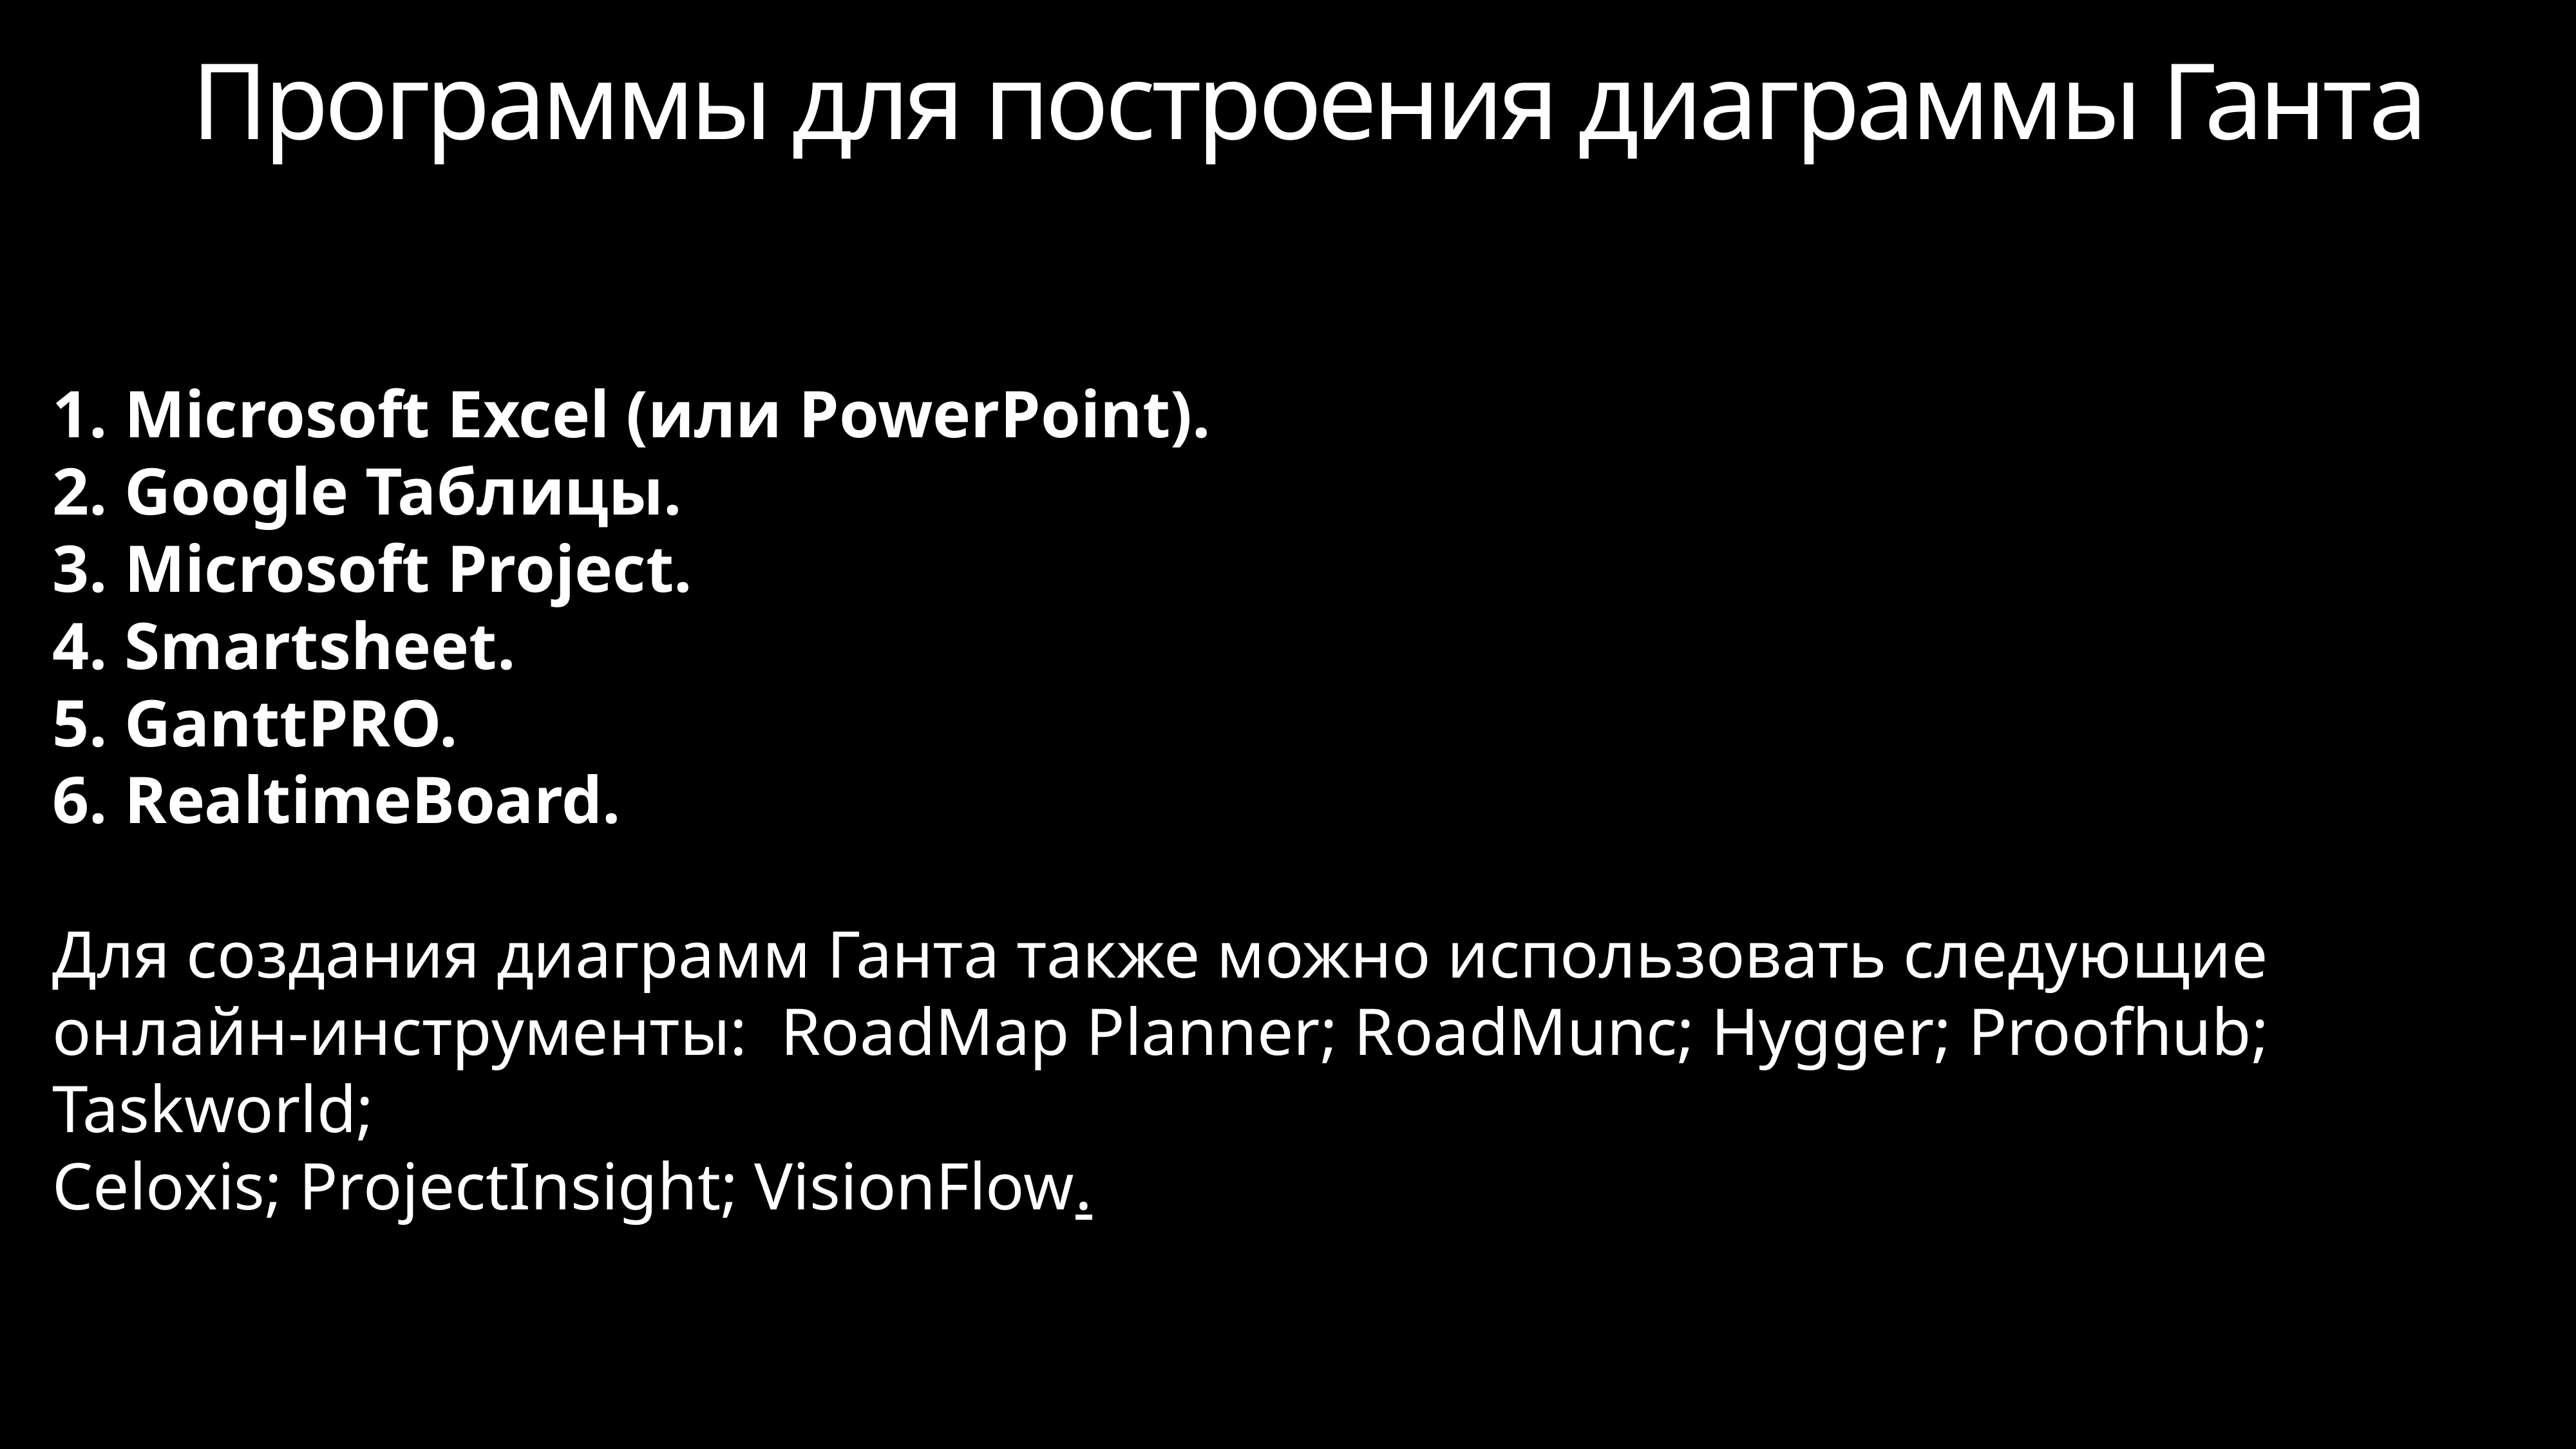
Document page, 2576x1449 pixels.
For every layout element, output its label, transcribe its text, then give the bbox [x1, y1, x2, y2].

text_box 1. Microsoft Excel (или PowerPoint). 2. Google Таблицы. 3. Microsoft Project. 4. Smartsheet. 5. GanttPRO. 6. RealtimeBoard. Для создания диаграмм Ганта также можно использовать следующие онлайн-инструменты: RoadMap Planner; RoadMunc; Hygger; Proofhub; Taskworld; Celoxis; ProjectInsight; VisionFlow. [47, 368, 2553, 1305]
title Программы для построения диаграммы Ганта [185, 0, 2463, 220]
